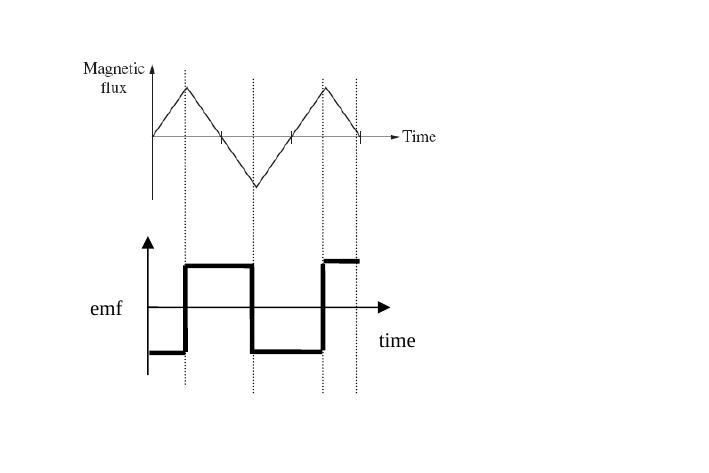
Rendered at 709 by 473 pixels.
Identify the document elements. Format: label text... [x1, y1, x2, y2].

picture [56, 45, 463, 206]
text_box time [364, 319, 432, 359]
text_box [323, 301, 391, 314]
text_box emf [75, 287, 138, 328]
text_box [141, 236, 155, 376]
